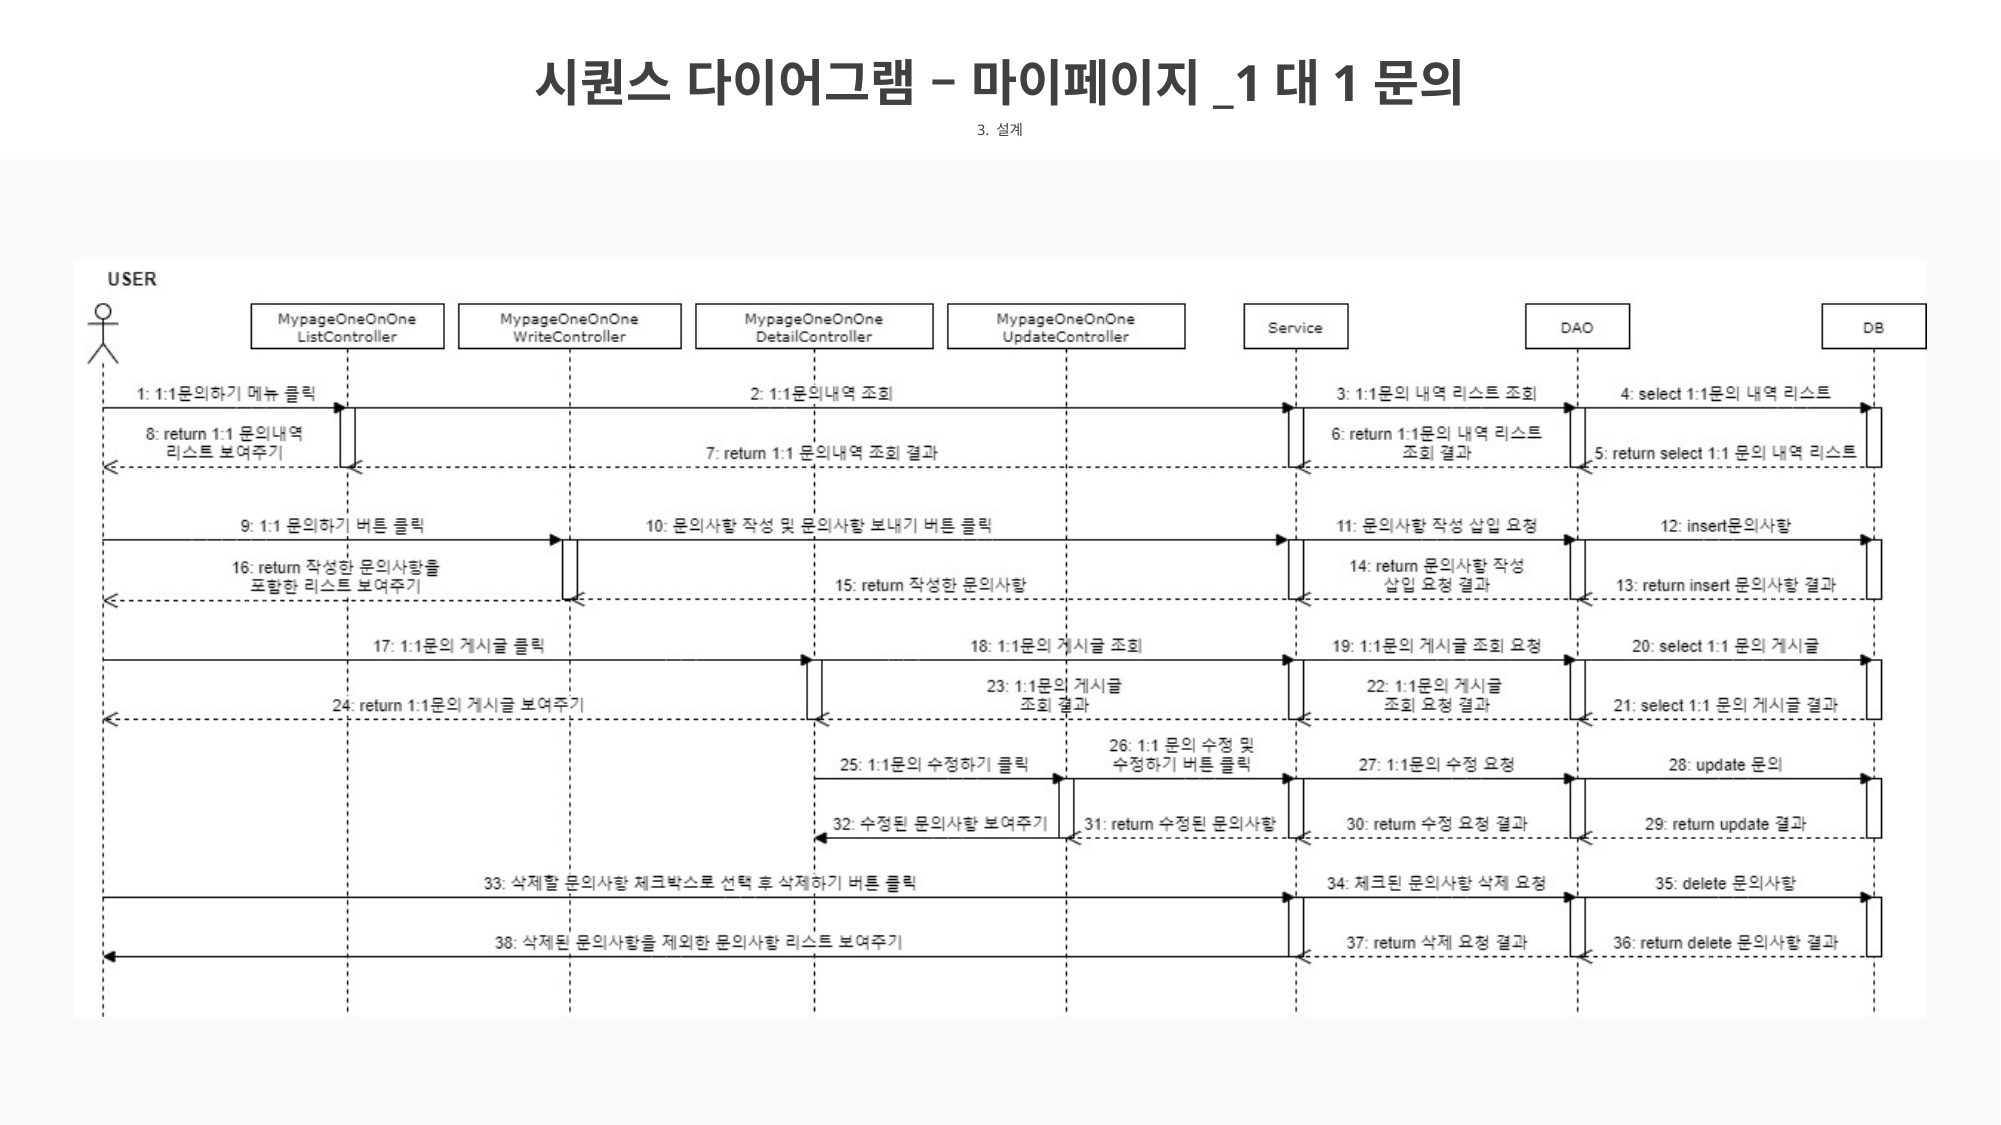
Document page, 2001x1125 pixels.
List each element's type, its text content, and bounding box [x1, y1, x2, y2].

picture [73, 259, 1927, 1017]
text_box 시퀀스 다이어그램 – 마이페이지_1대1문의 3. 설계 [0, 0, 2000, 160]
